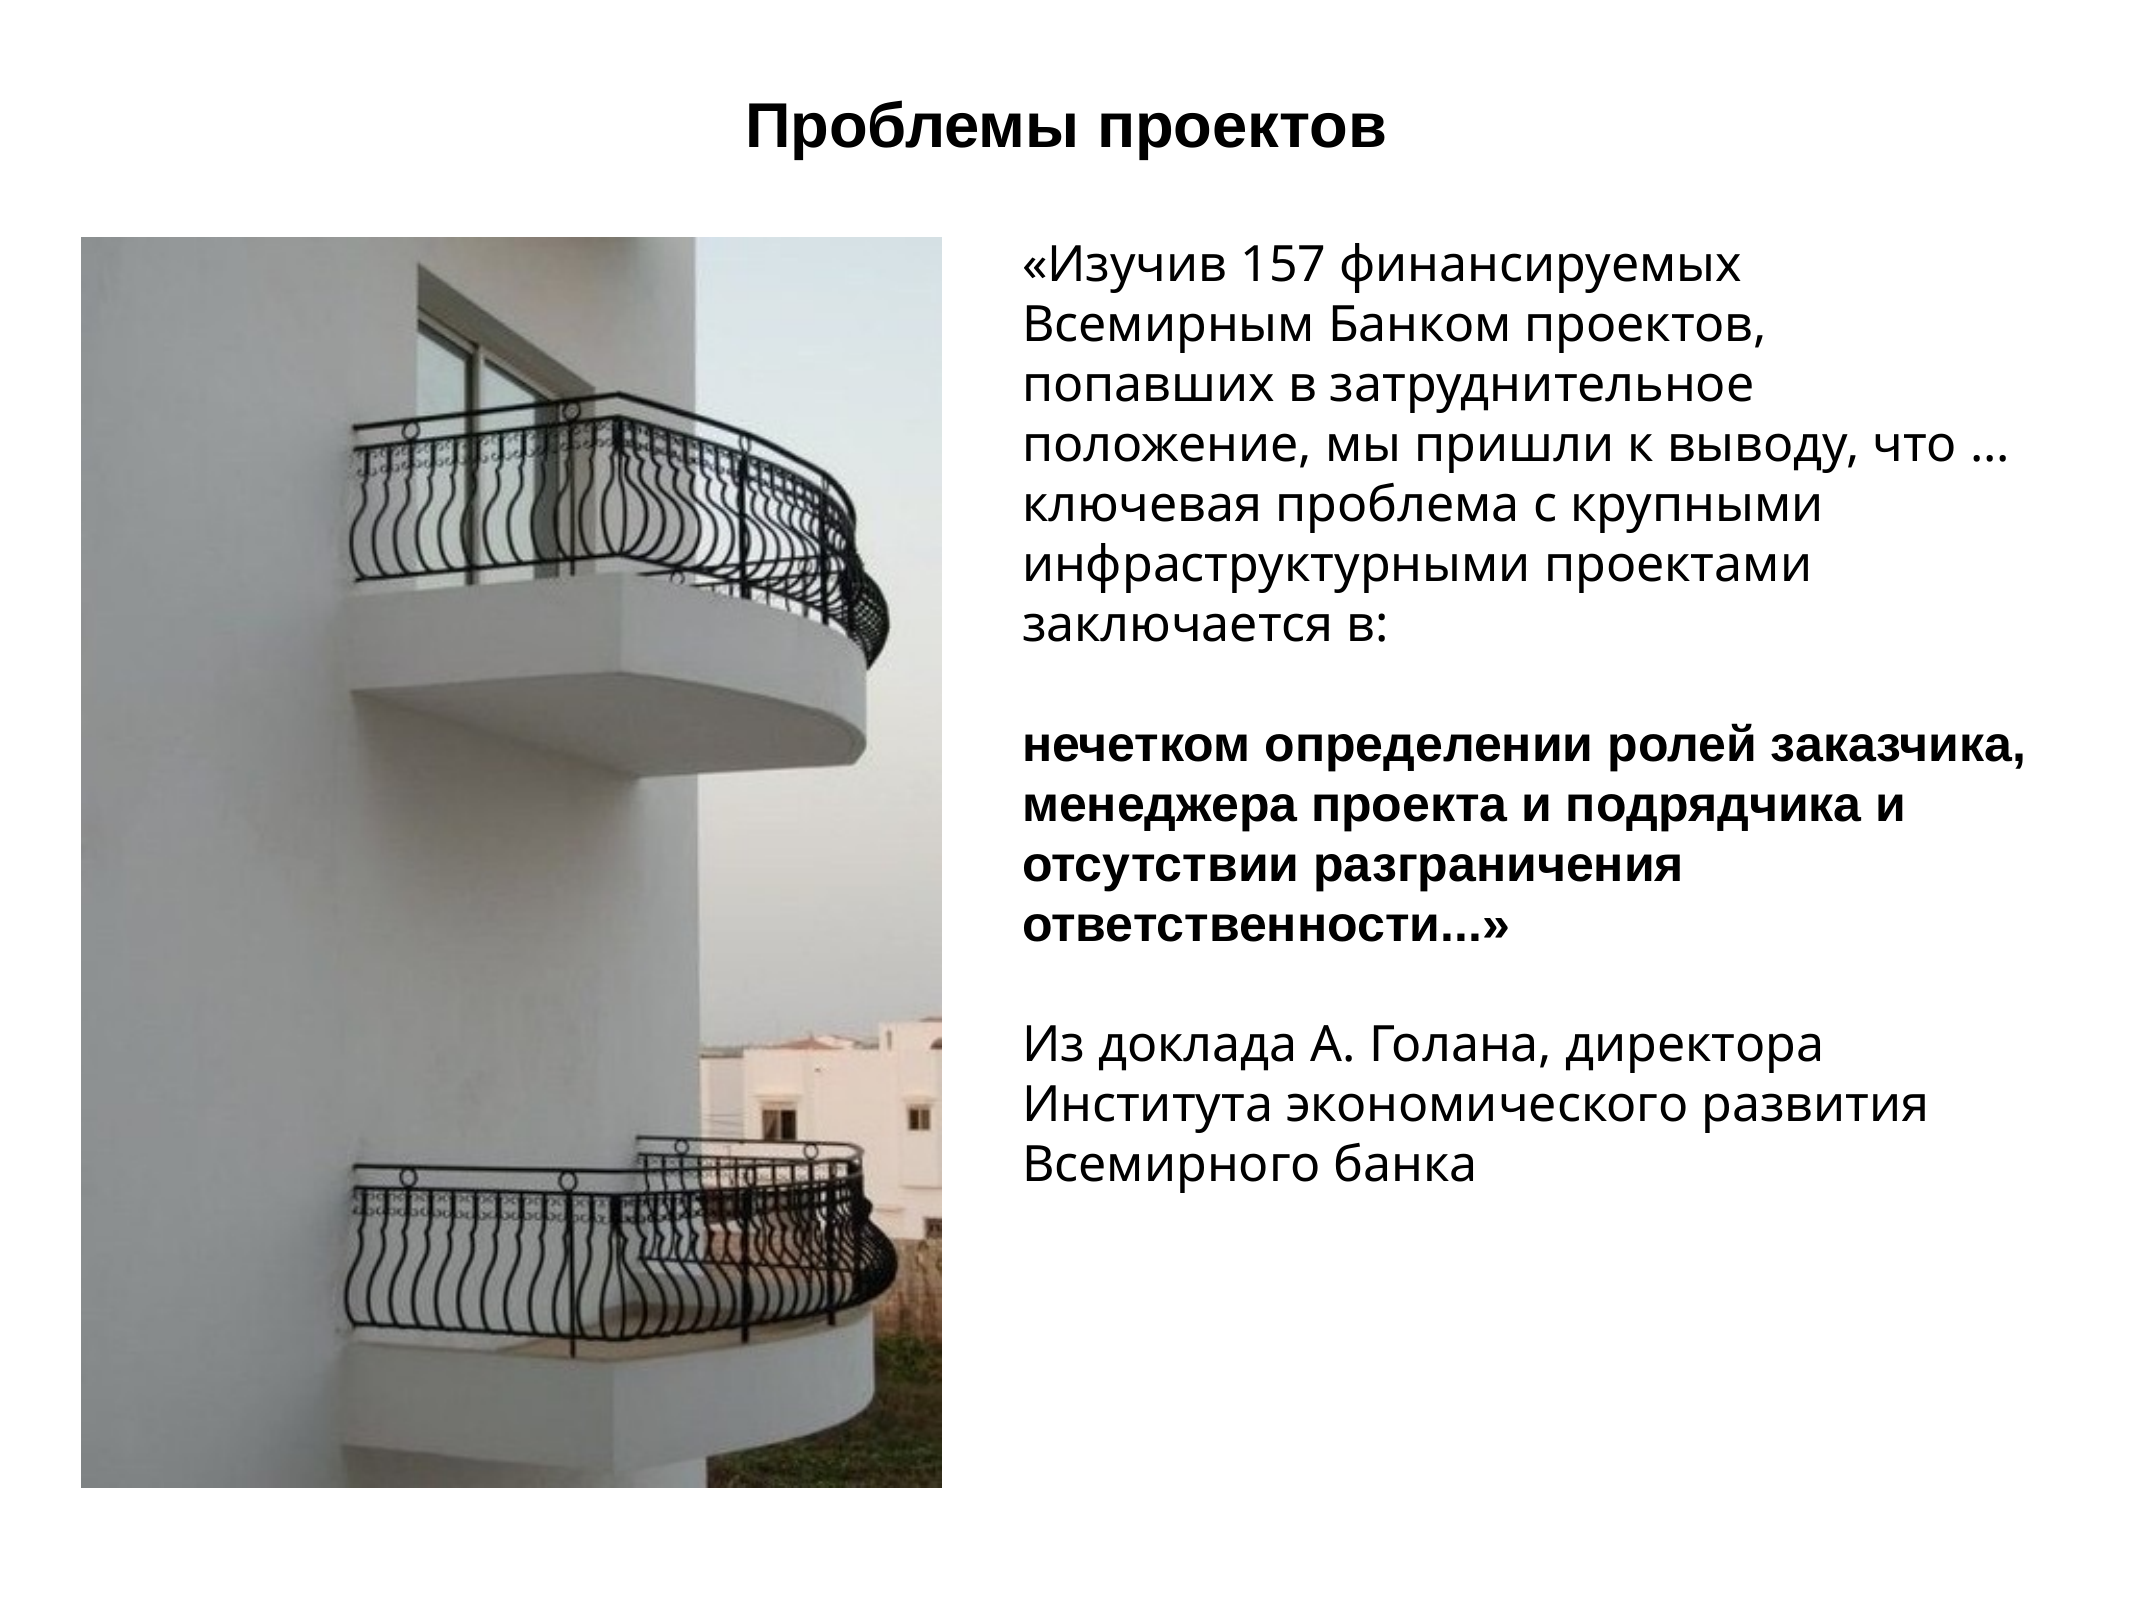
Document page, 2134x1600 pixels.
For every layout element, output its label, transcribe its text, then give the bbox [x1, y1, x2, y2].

title Проблемы проектов [169, 36, 1964, 208]
text_box «Изучив 157 финансируемых Всемирным Банком проектов, попавших в затруднительное положение, мы пришли к выводу, что ... ключевая проблема с крупными инфраструктурными проектами заключается в: нечетком определении ролей заказчика, менеджера проекта и подрядчика и отсутствии разграничения ответственности...» Из доклада А. Голана, директора Института экономического развития Всемирного банка [1013, 222, 2037, 1200]
picture [80, 237, 942, 1488]
